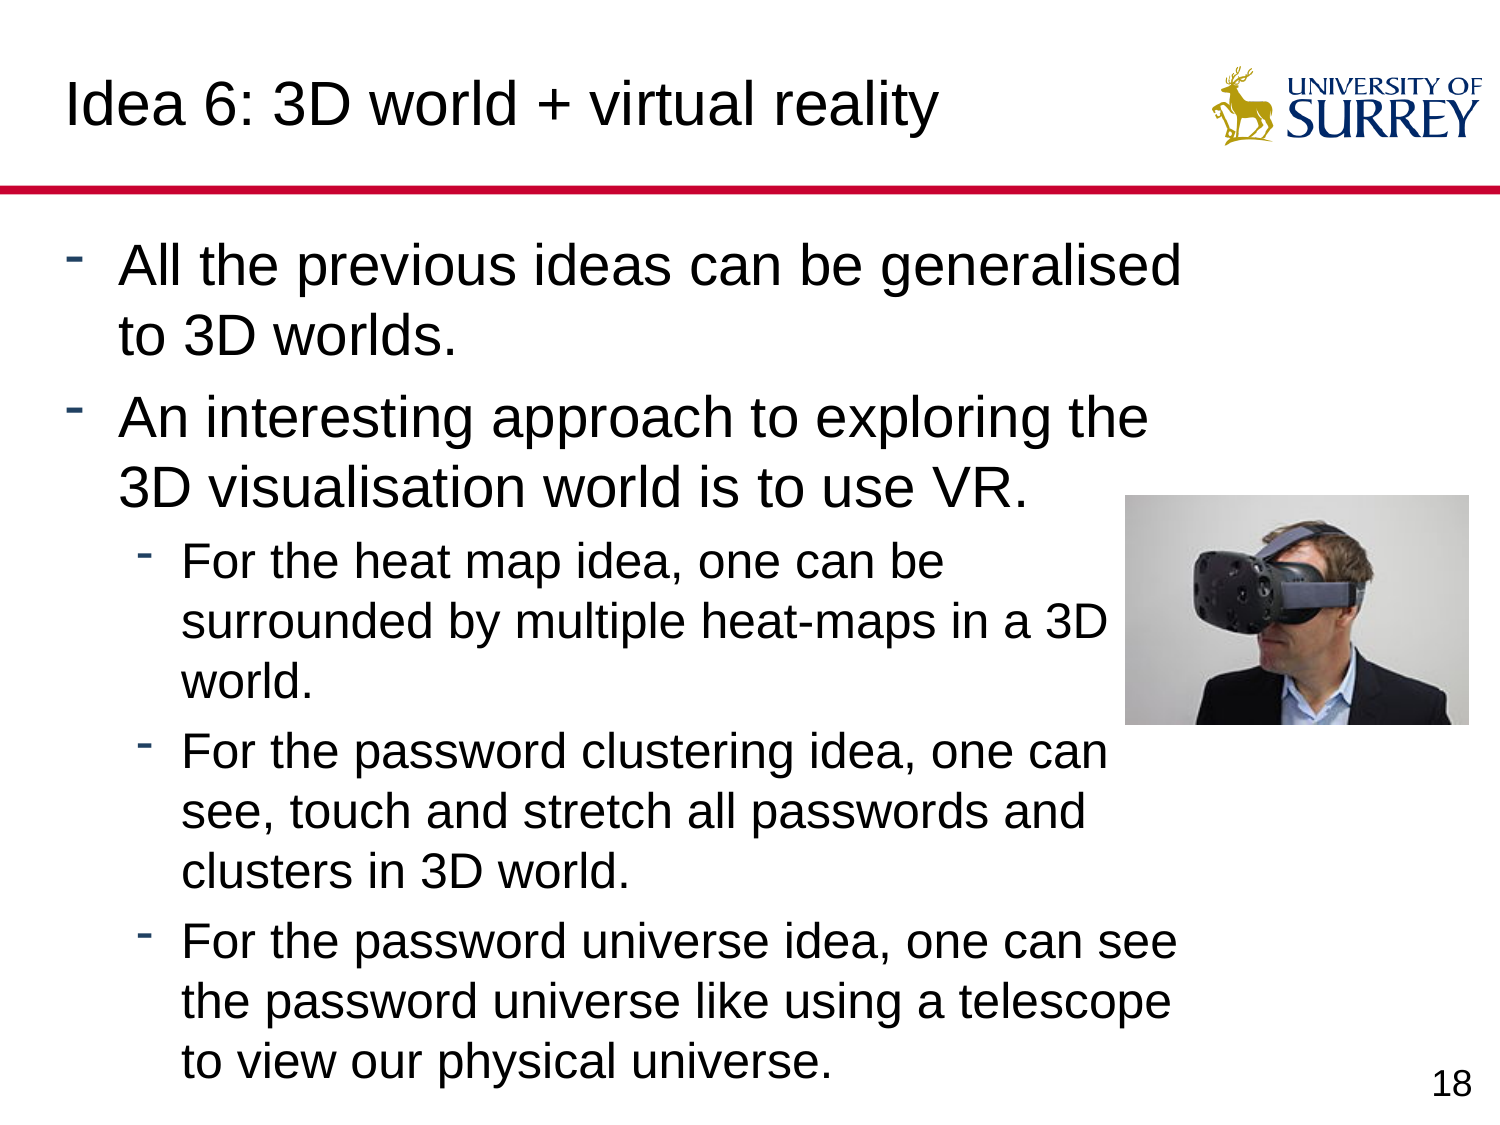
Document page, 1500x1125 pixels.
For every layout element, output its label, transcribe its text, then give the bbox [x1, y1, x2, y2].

picture [1124, 494, 1469, 726]
picture [1212, 66, 1482, 146]
title Idea 6: 3D world + virtual reality [50, 31, 1200, 169]
list All the previous ideas can be generalised to 3D worlds. An interesting approach to exploring the 3D visualisation world is to use VR. For the heat map idea, one can be surrounded by multiple heat-maps in a 3D world. For the password clustering idea, one can see, touch and stretch all passwords and clusters in 3D world. For the password universe idea, one can see the password universe like using a telescope to view our physical universe. [50, 220, 1200, 1000]
